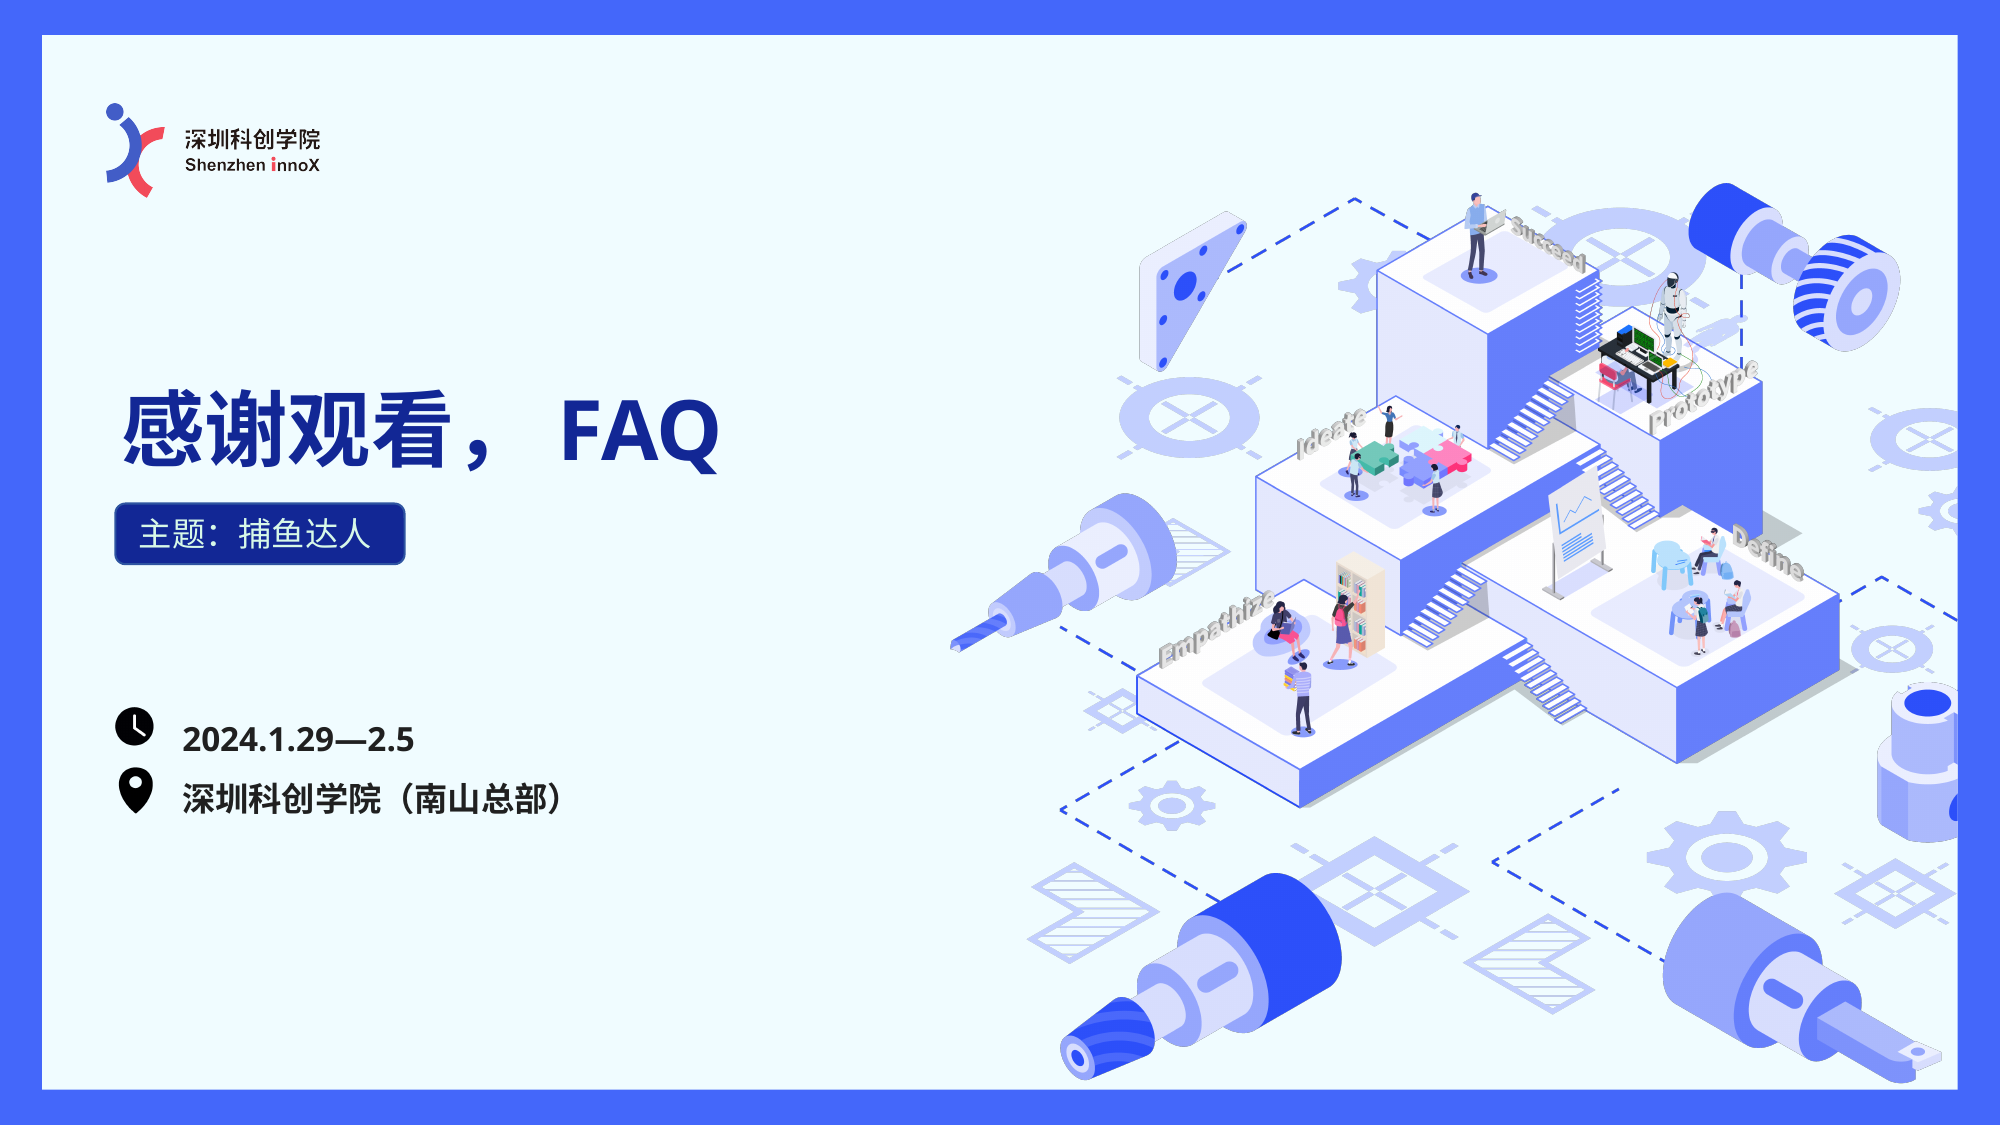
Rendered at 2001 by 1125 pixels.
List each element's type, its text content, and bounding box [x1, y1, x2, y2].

picture [106, 102, 321, 198]
picture [106, 701, 169, 749]
text_box 2024.1.29—2.5 深圳科创学院（南山总部） [167, 691, 674, 826]
text_box [114, 502, 404, 566]
picture [912, 125, 1959, 1125]
text_box 感谢观看，FAQ [106, 370, 912, 485]
picture [106, 755, 169, 828]
text_box 主题：捕鱼达人 [124, 505, 912, 561]
